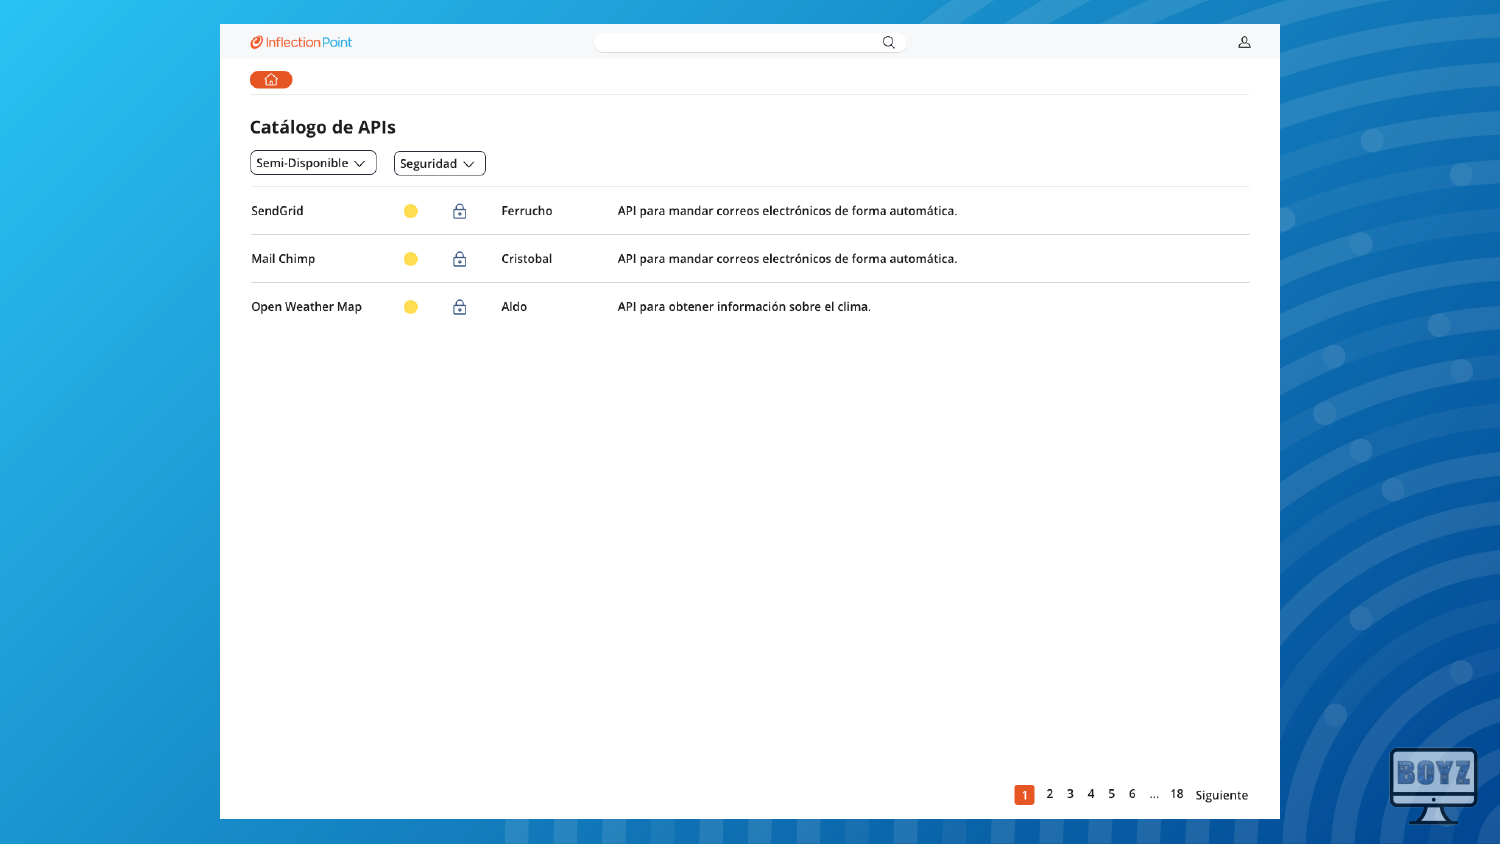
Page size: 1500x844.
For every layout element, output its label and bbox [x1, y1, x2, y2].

picture [1387, 745, 1480, 830]
picture [220, 24, 1280, 819]
